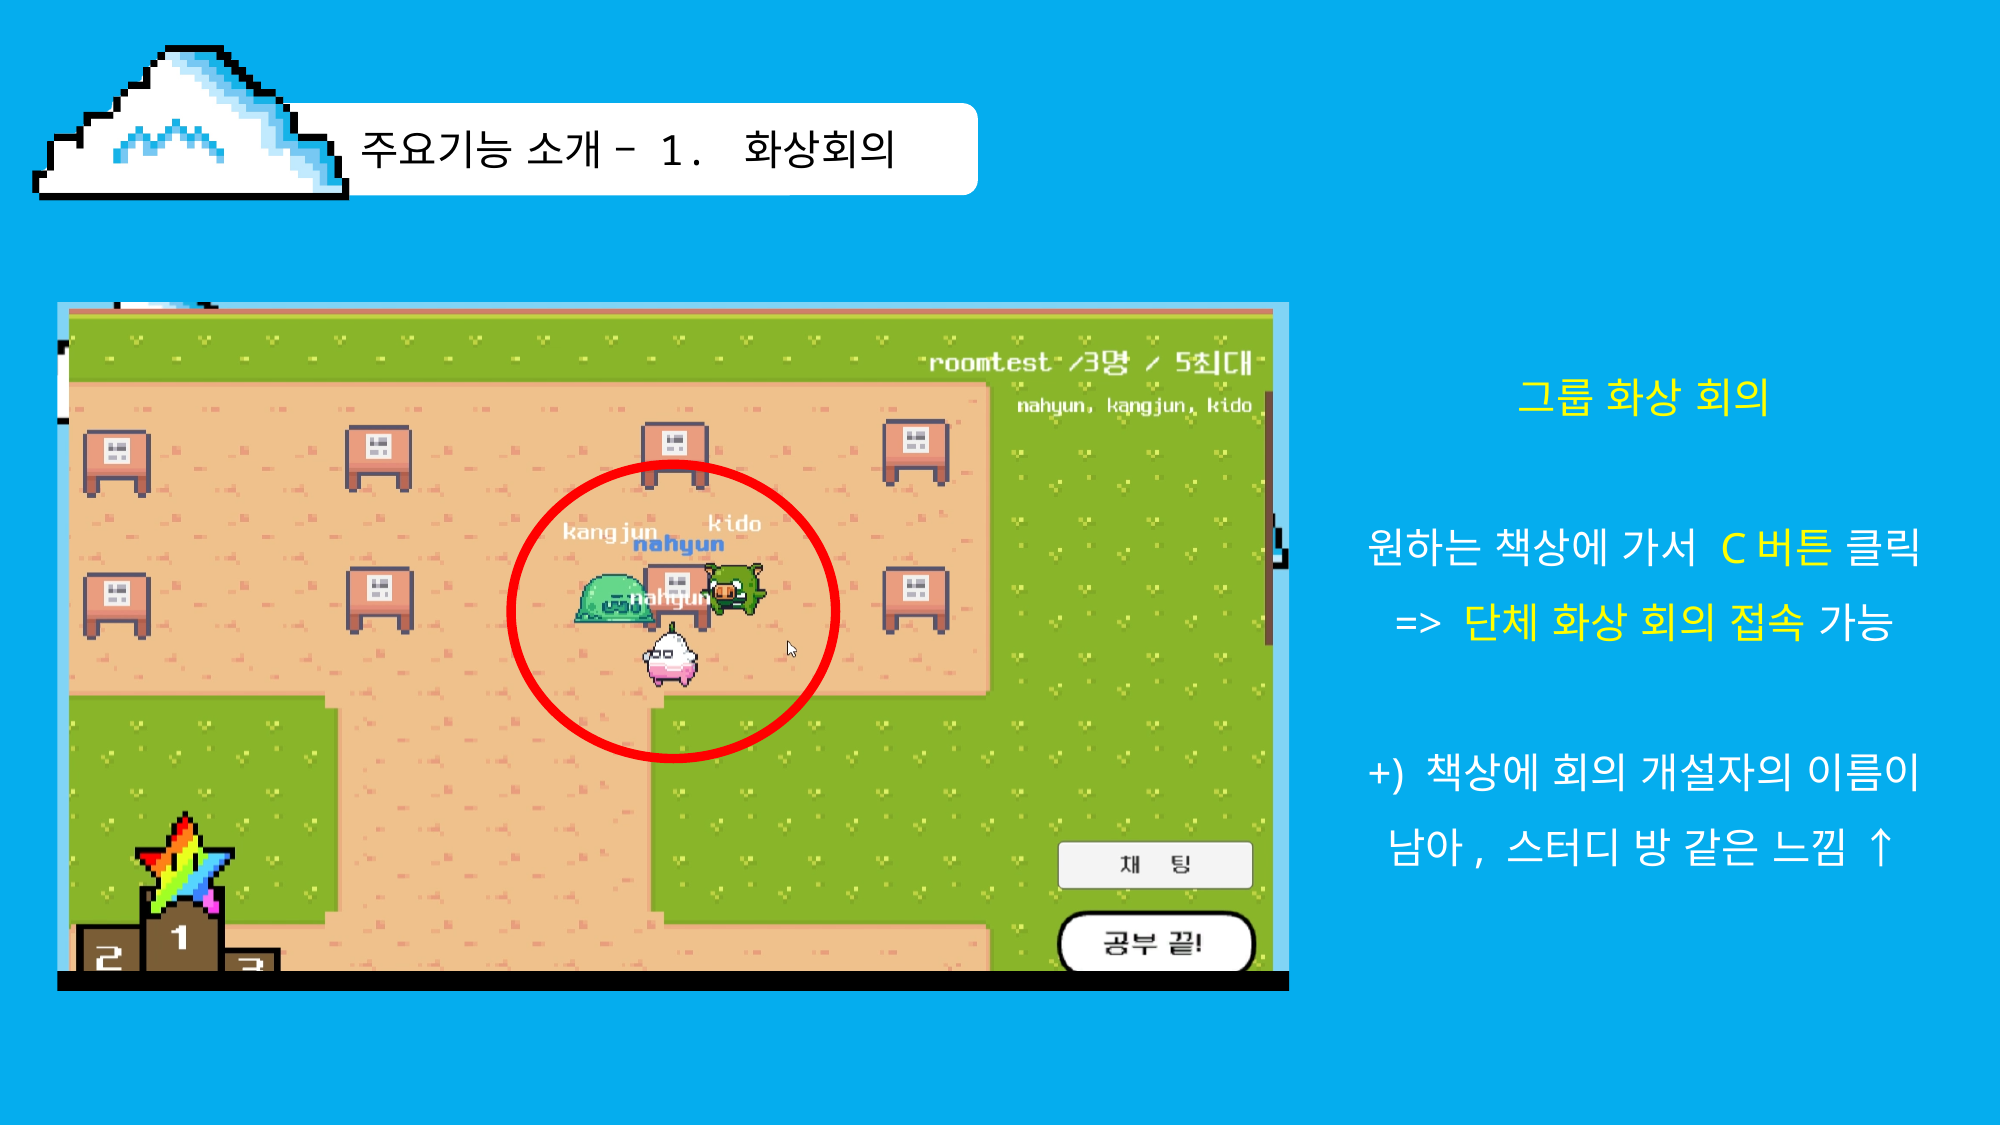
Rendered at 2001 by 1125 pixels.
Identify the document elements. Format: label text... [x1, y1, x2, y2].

picture [58, 303, 1289, 990]
picture [34, 46, 369, 199]
text_box [369, 102, 979, 116]
text_box 주요기능 소개 – 1. 화상회의 [369, 116, 1030, 182]
text_box 그룹 화상 회의 원하는 책상에 가서 C버튼 클릭 => 단체 화상 회의 접속 가능 +) 책상에 회의 개설자의 이름이 남아, 스터디 방 같은 느낌 ↑ [1322, 339, 1968, 955]
text_box [369, 182, 979, 197]
